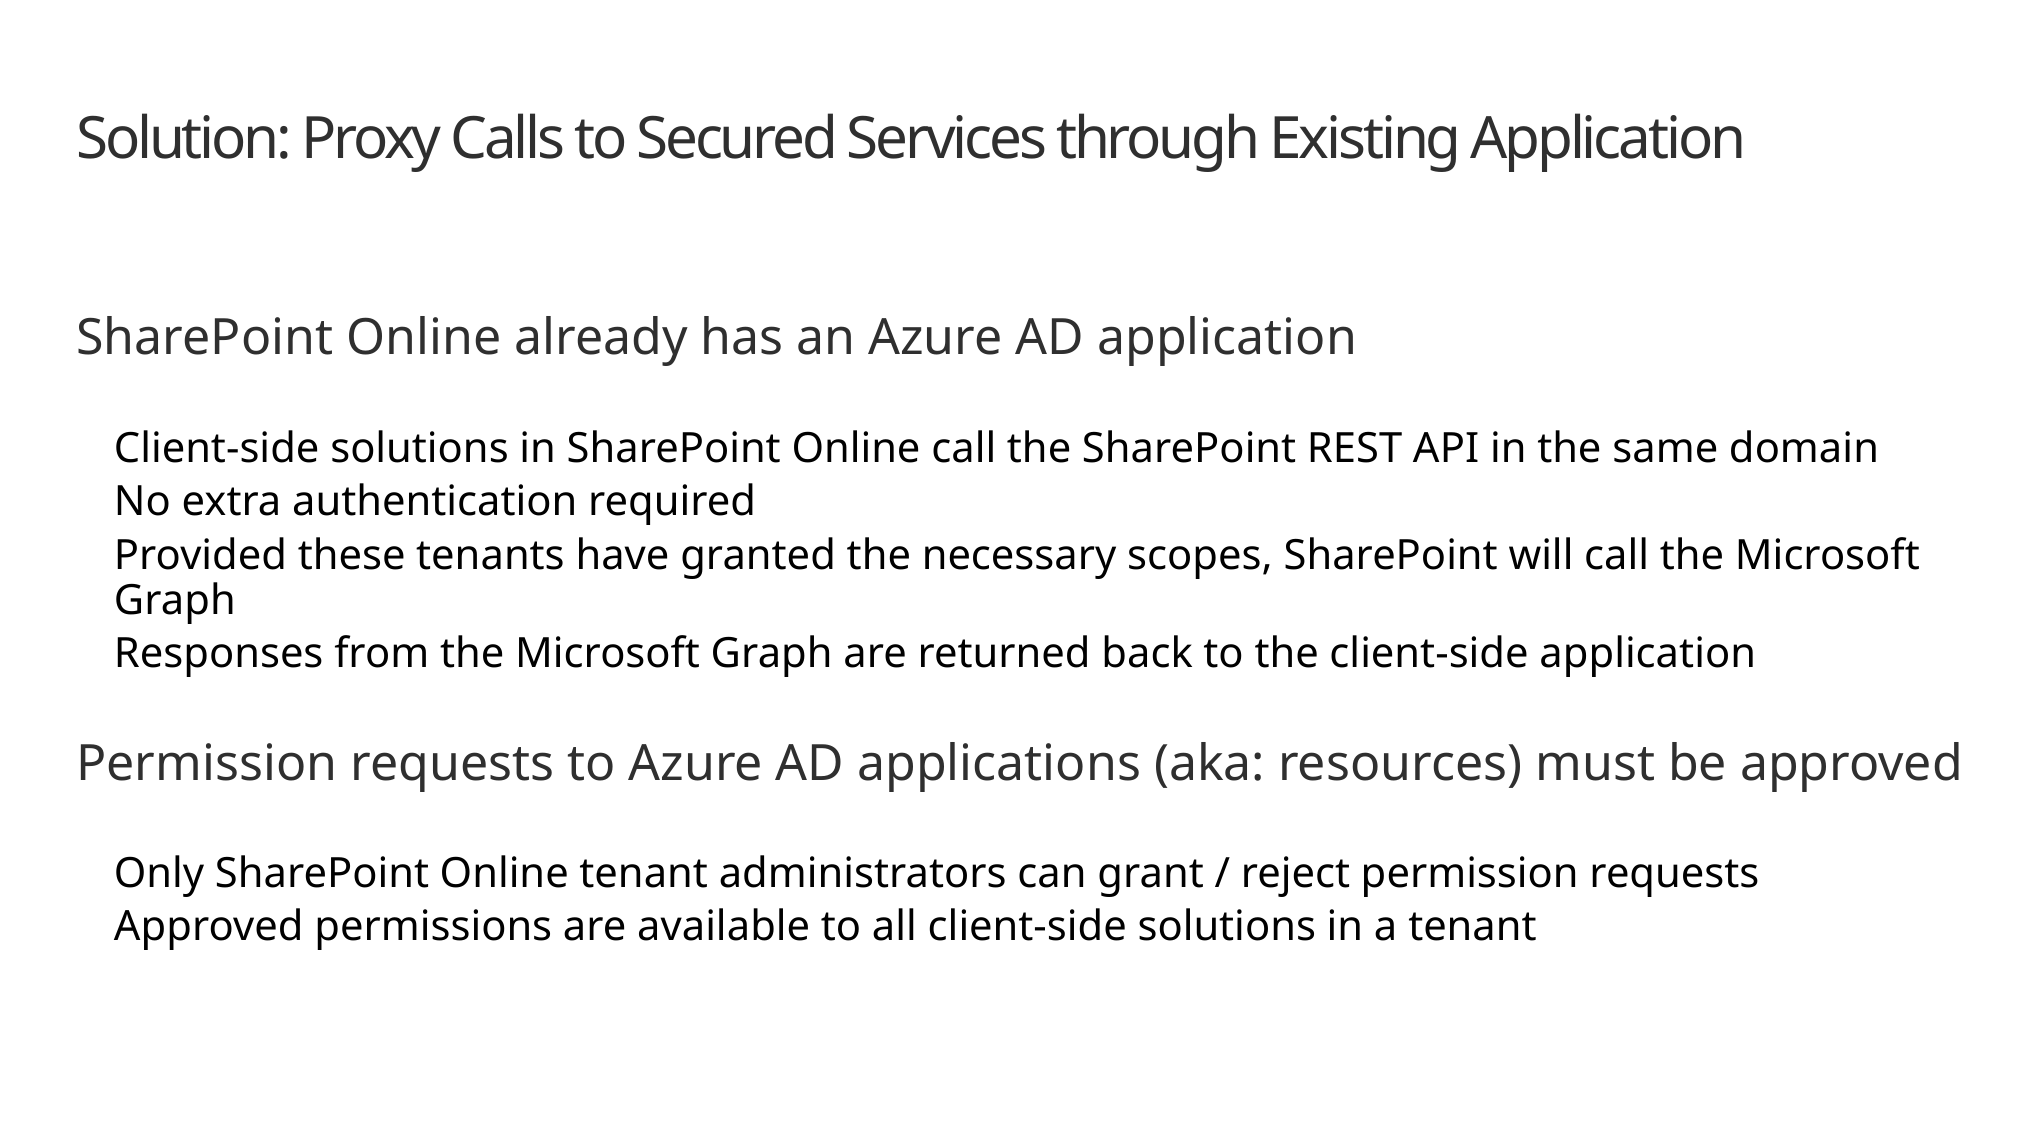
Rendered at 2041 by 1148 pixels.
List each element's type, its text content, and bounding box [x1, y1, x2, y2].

title Solution: Proxy Calls to Secured Services through Existing Application [76, 103, 1969, 172]
list SharePoint Online already has an Azure AD application Client-side solutions in SharePoint Online call the SharePoint REST API in the same domain No extra authentication required Provided these tenants have granted the necessary scopes, SharePoint will call the Microsoft Graph Responses from the Microsoft Graph are returned back to the client-side application Permission requests to Azure AD applications (aka: resources) must be approved Only SharePoint Online tenant administrators can grant / reject permission requests Approved permissions are available to all client-side solutions in a tenant [76, 314, 1969, 945]
